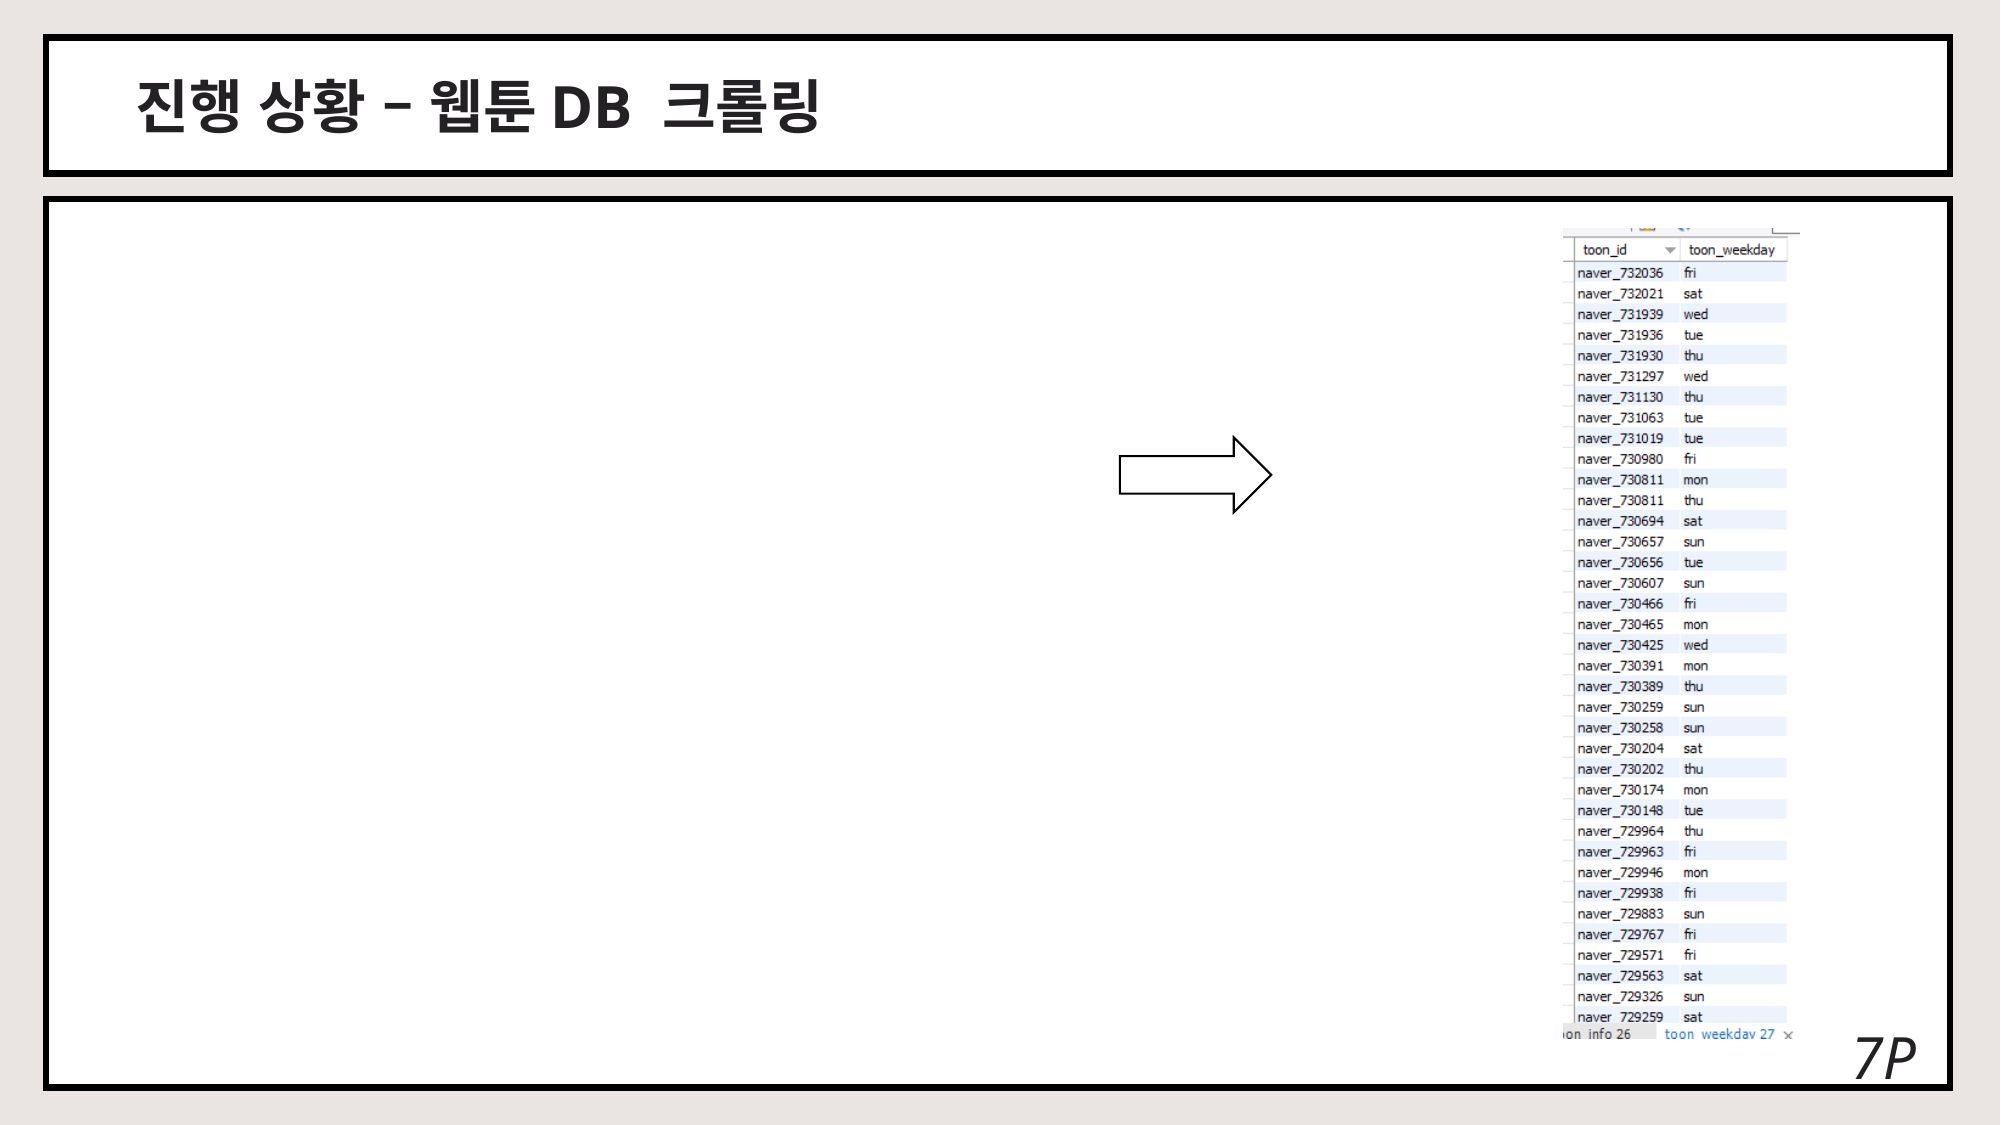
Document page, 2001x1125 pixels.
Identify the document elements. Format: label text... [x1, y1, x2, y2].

text_box [1118, 434, 1273, 515]
text_box [45, 198, 1951, 1089]
picture [1562, 228, 1800, 1039]
text_box 진행 상황 – 웹툰DB 크롤링 [45, 36, 1951, 175]
text_box 7P [1799, 1013, 1967, 1125]
